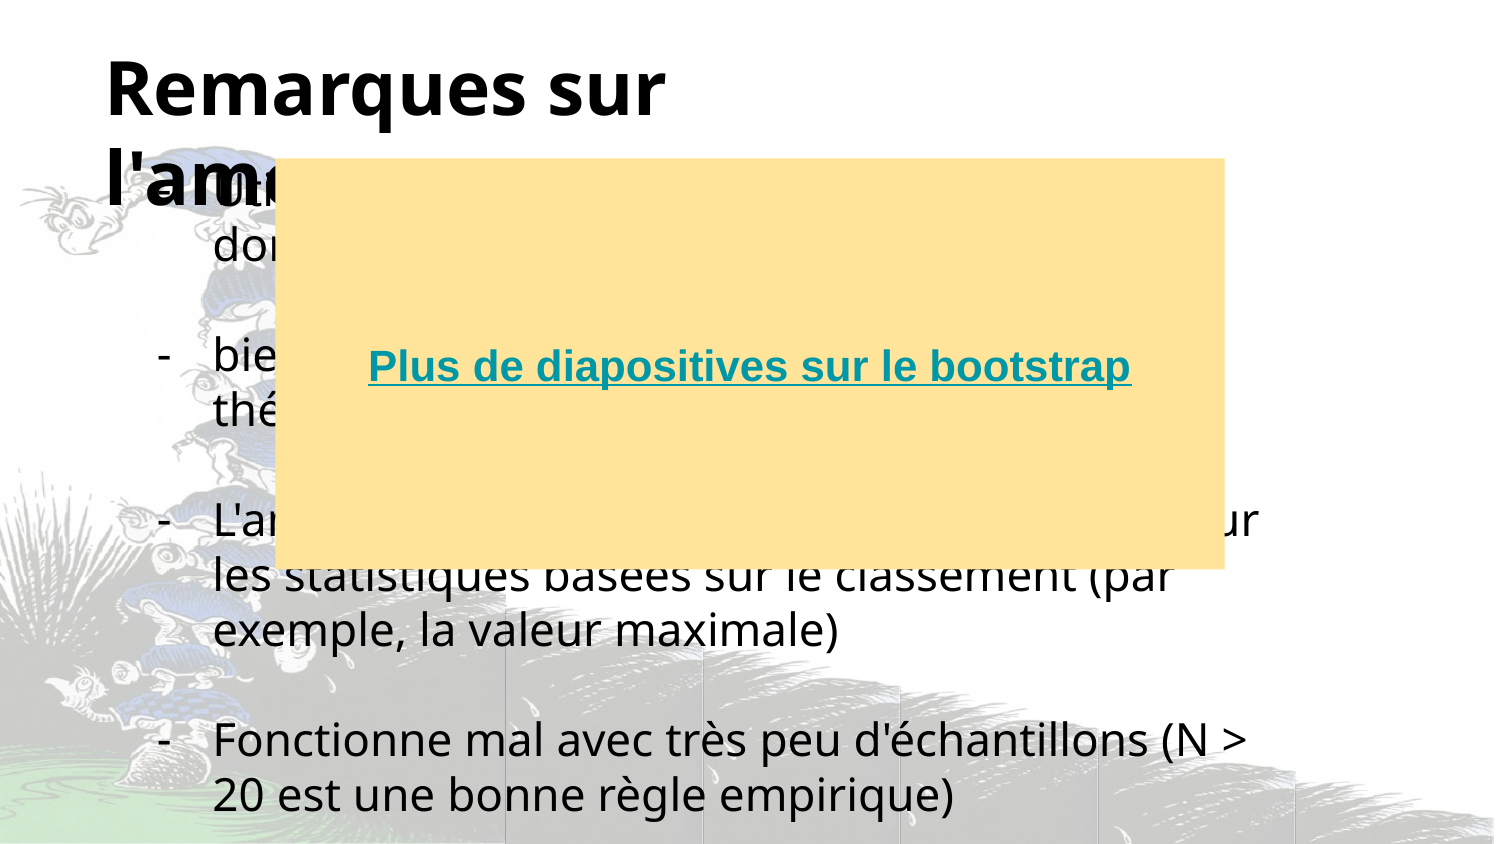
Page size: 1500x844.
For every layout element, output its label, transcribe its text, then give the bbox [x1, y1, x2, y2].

title Remarques sur l'amorçage : [102, 38, 982, 132]
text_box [0, 140, 1494, 844]
